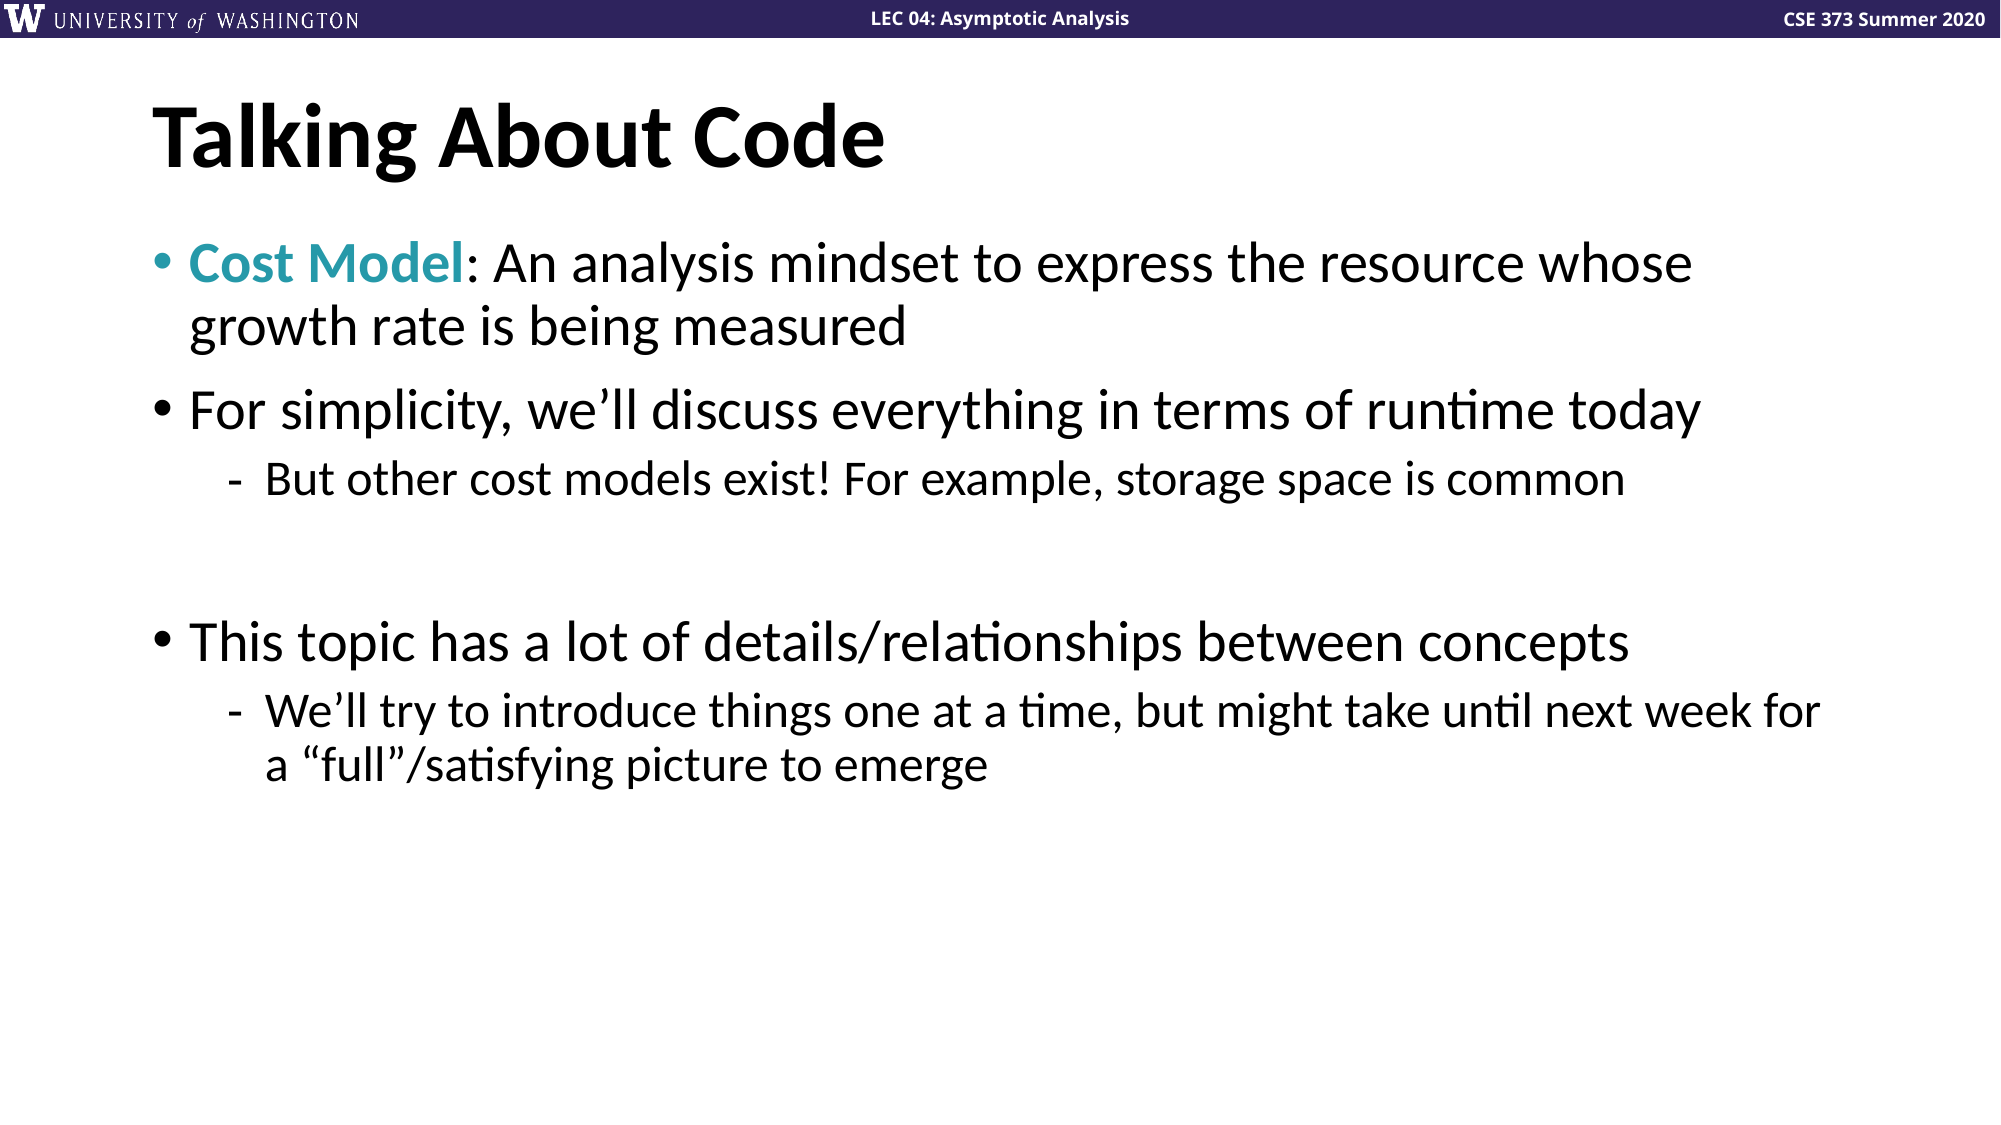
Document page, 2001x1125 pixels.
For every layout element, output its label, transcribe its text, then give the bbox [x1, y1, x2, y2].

list Cost Model: An analysis mindset to express the resource whose growth rate is being measured For simplicity, we’ll discuss everything in terms of runtime today But other cost models exist! For example, storage space is common This topic has a lot of details/relationships between concepts We’ll try to introduce things one at a time, but might take until next week for a “full”/satisfying picture to emerge [137, 224, 1863, 1014]
title Talking About Code [137, 74, 1863, 200]
picture [4, 4, 358, 33]
